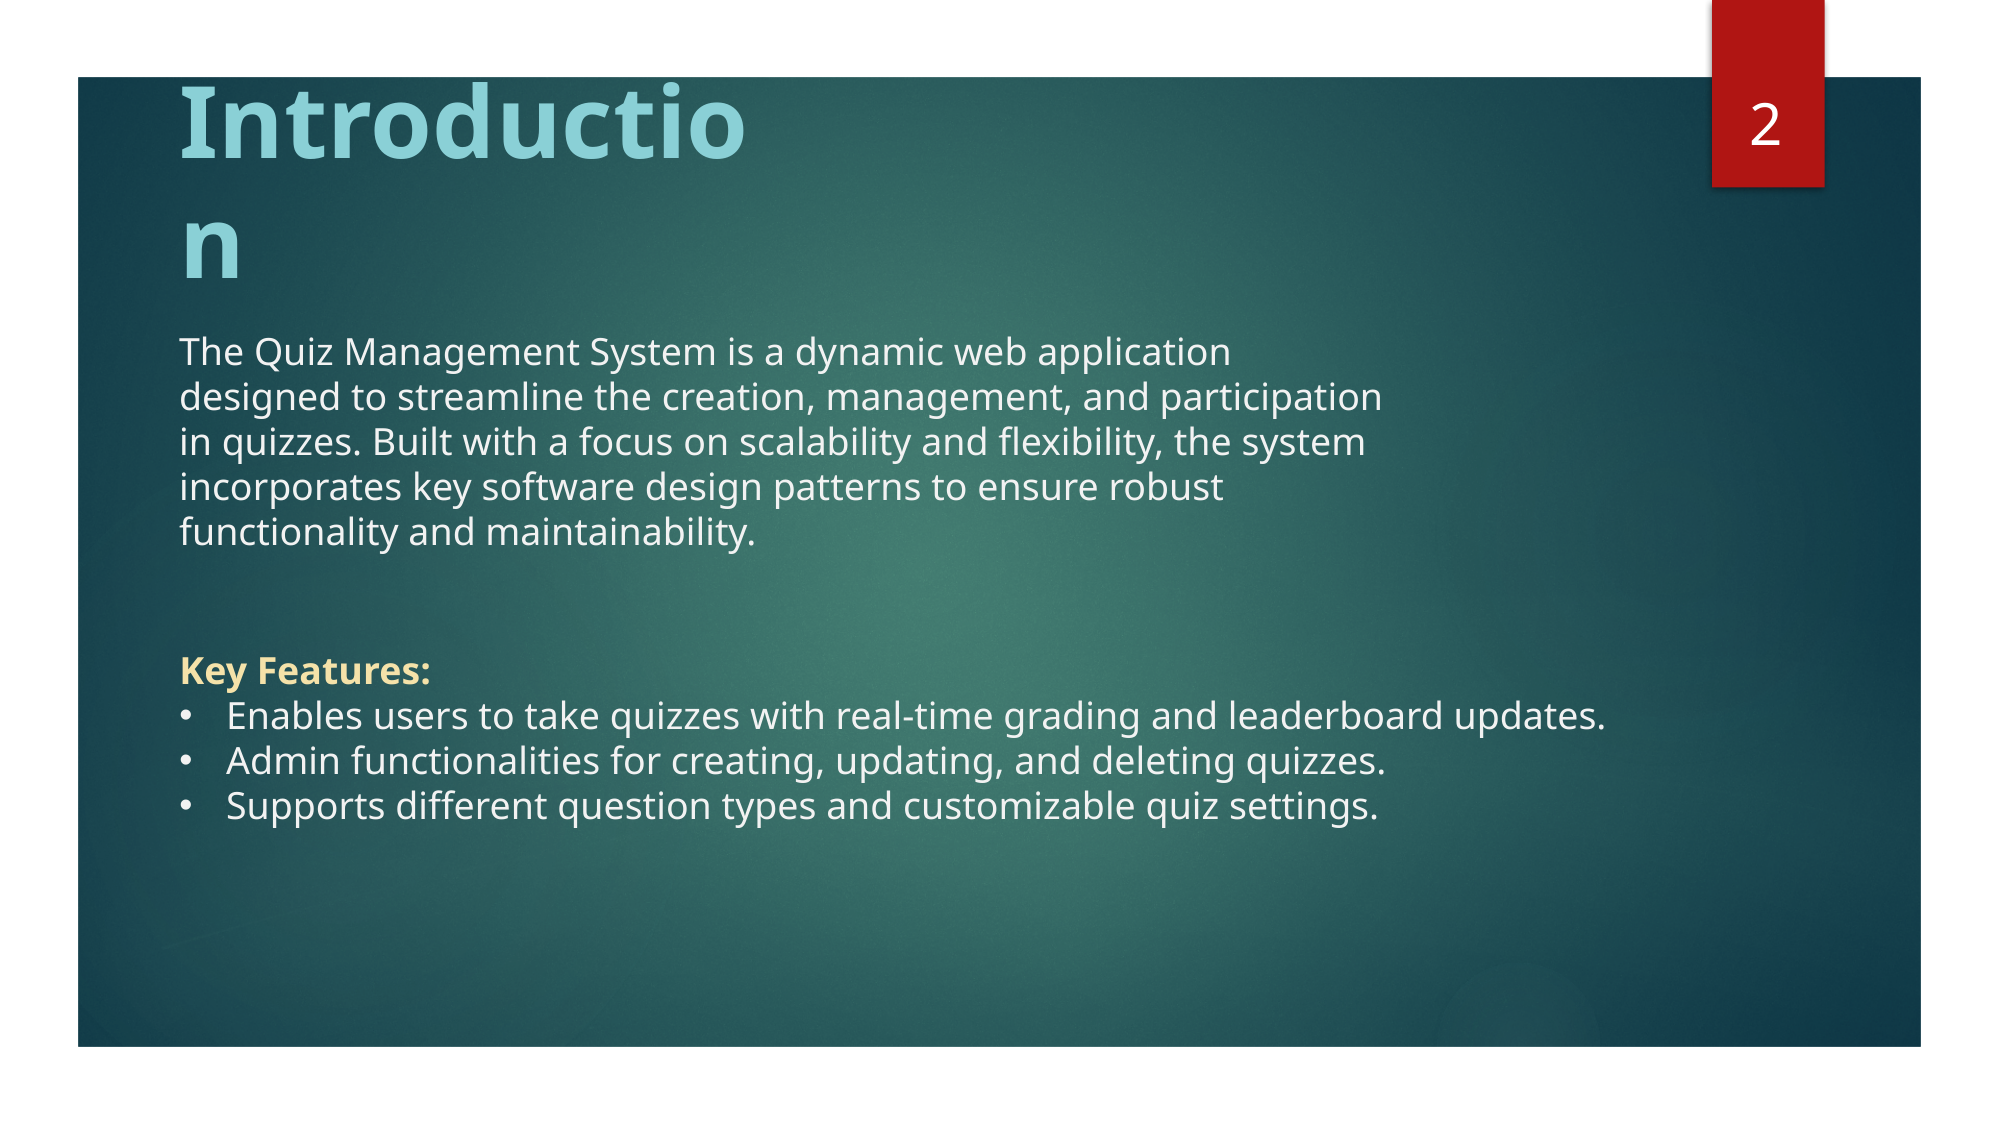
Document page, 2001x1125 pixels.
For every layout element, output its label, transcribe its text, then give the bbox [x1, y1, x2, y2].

text_box The Quiz Management System is a dynamic web application designed to streamline the creation, management, and participation in quizzes. Built with a focus on scalability and flexibility, the system incorporates key software design patterns to ensure robust functionality and maintainability. [164, 320, 1406, 560]
slide_number 2 [1698, 48, 1836, 174]
text_box Key Features: Enables users to take quizzes with real-time grading and leaderboard updates. Admin functionalities for creating, updating, and deleting quizzes. Supports different question types and customizable quiz settings. [164, 639, 1756, 880]
title Introduction [164, 164, 795, 306]
